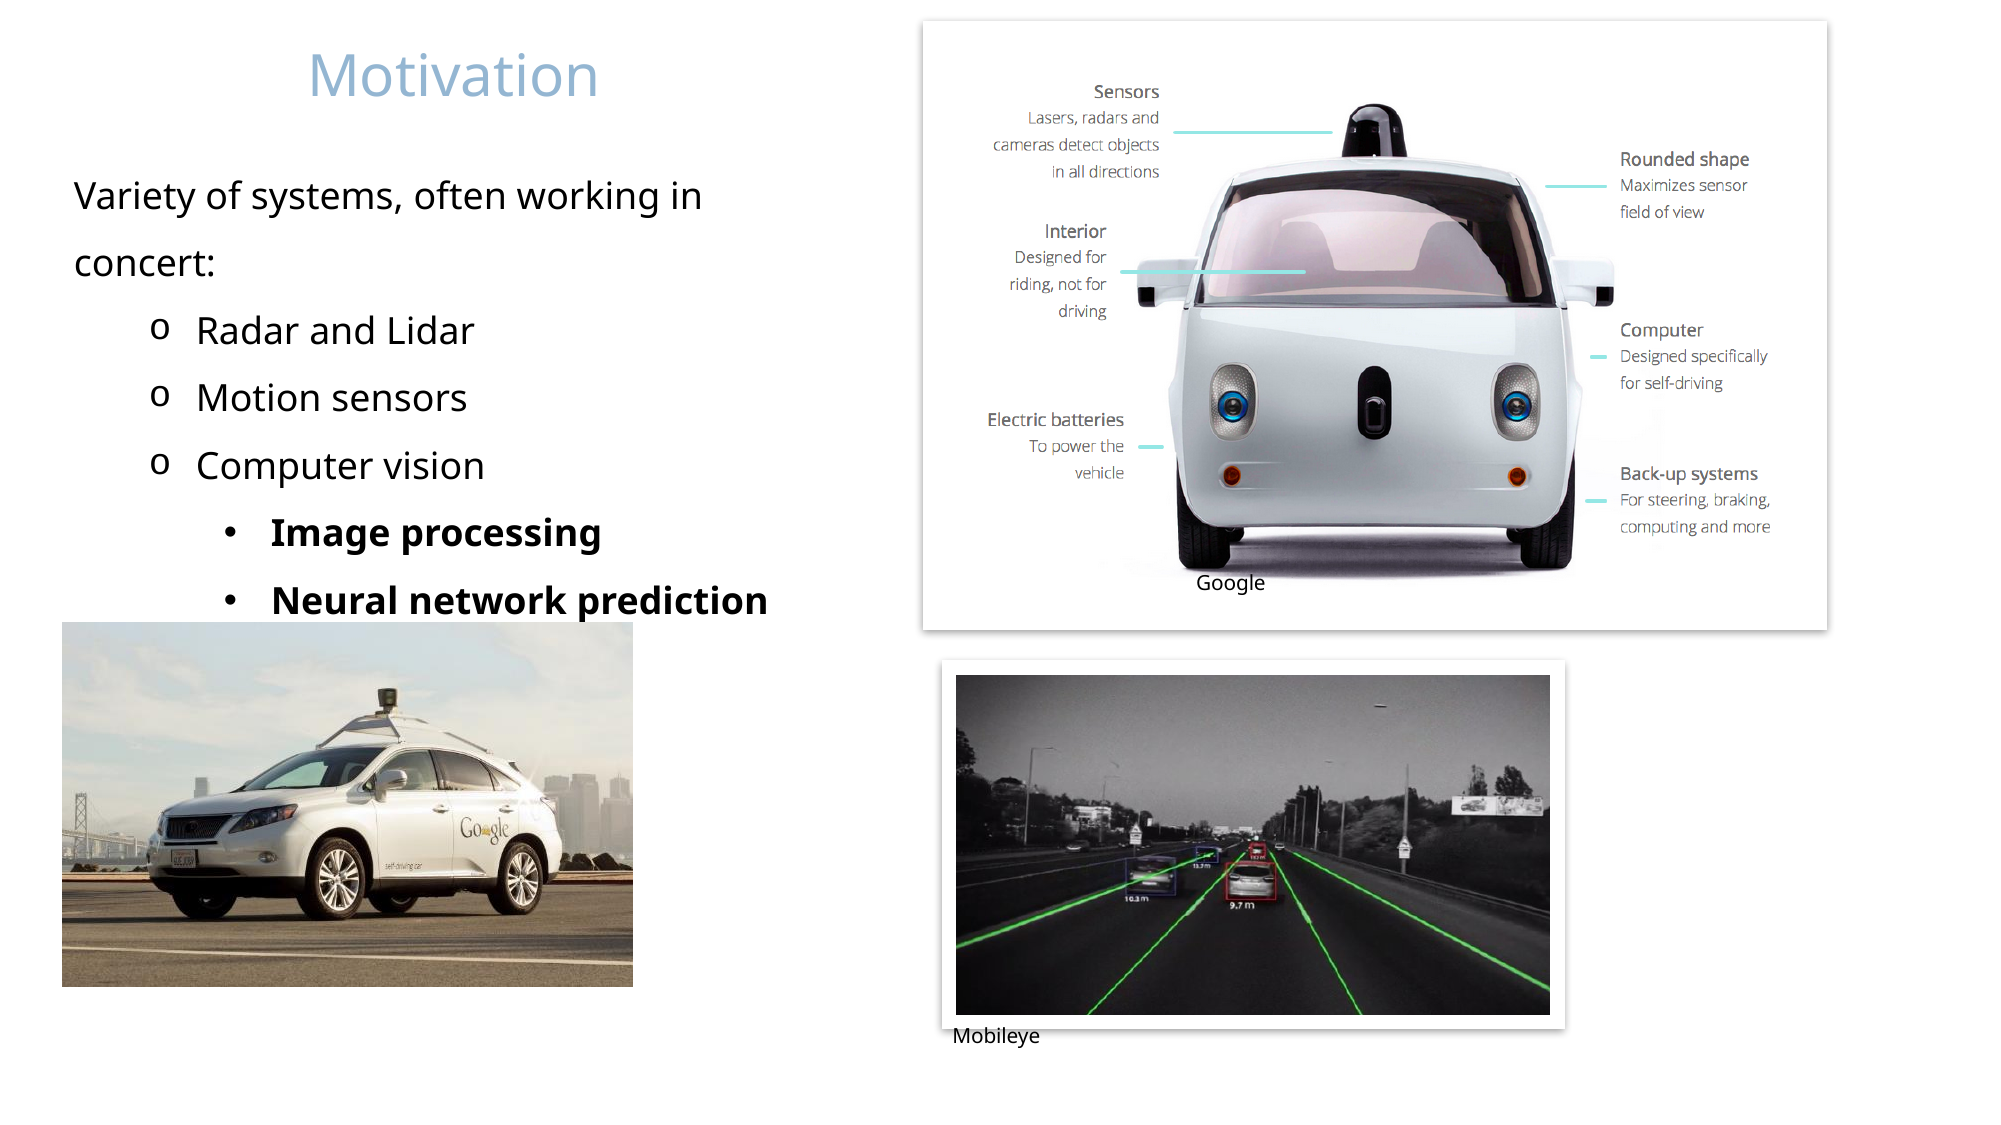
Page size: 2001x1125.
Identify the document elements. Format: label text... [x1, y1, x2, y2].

text_box Variety of systems, often working in concert: Radar and Lidar Motion sensors Computer vision Image processing Neural network prediction [59, 141, 840, 629]
text_box Motivation [292, 31, 654, 116]
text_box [937, 35, 1813, 616]
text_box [937, 674, 1550, 1056]
picture [62, 622, 633, 988]
